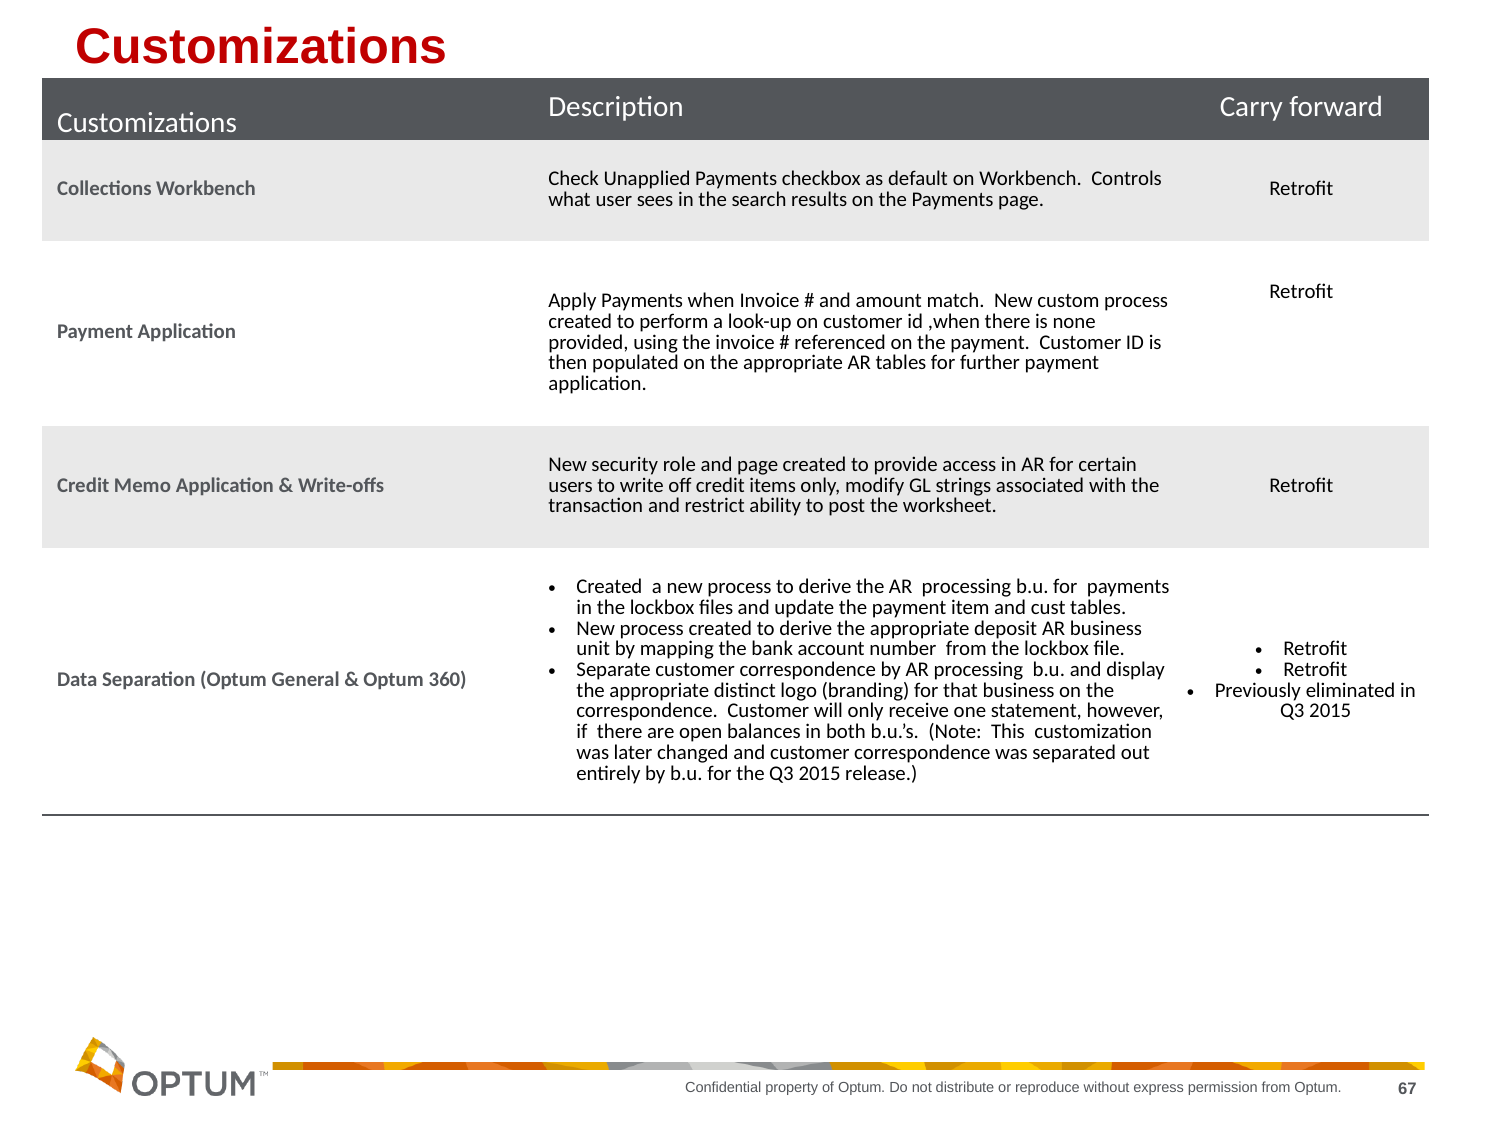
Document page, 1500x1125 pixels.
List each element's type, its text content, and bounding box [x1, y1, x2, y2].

table_cell Retrofit [1174, 241, 1429, 426]
table_cell Apply Payments when Invoice # and amount match. New custom process created to perform a look-up on customer id ,when there is none provided, using the invoice # referenced on the payment. Customer ID is then populated on the appropriate AR tables for further payment application. [533, 241, 1174, 426]
table_cell Collections Workbench [42, 140, 533, 241]
table_header Carry forward [1174, 80, 1429, 140]
table_cell Retrofit [1174, 140, 1429, 241]
table_cell Retrofit [1174, 426, 1429, 548]
table_cell New security role and page created to provide access in AR for certain users to write off credit items only, modify GL strings associated with the transaction and restrict ability to post the worksheet. [533, 426, 1174, 548]
table_cell Payment Application [42, 241, 533, 426]
table_header Customizations [42, 80, 533, 140]
table_cell Check Unapplied Payments checkbox as default on Workbench. Controls what user sees in the search results on the Payments page. [533, 140, 1174, 241]
title Customizations [75, 0, 1425, 74]
table_cell Retrofit Retrofit Previously eliminated in Q3 2015 [1174, 548, 1429, 814]
table_header Description [533, 80, 1174, 140]
picture [75, 1037, 268, 1096]
table_cell Data Separation (Optum General & Optum 360) [42, 548, 533, 814]
table_cell Credit Memo Application & Write-offs [42, 426, 533, 548]
table_cell Created a new process to derive the AR processing b.u. for payments in the lockbox files and update the payment item and cust tables. New process created to derive the appropriate deposit AR business unit by mapping the bank account number from the lockbox file. Separate customer correspondence by AR processing b.u. and display the appropriate distinct logo (branding) for that business on the correspondence. Customer will only receive one statement, however, if there are open balances in both b.u.’s. (Note: This customization was later changed and customer correspondence was separated out entirely by b.u. for the Q3 2015 release.) [533, 548, 1174, 814]
picture [273, 1062, 1425, 1070]
